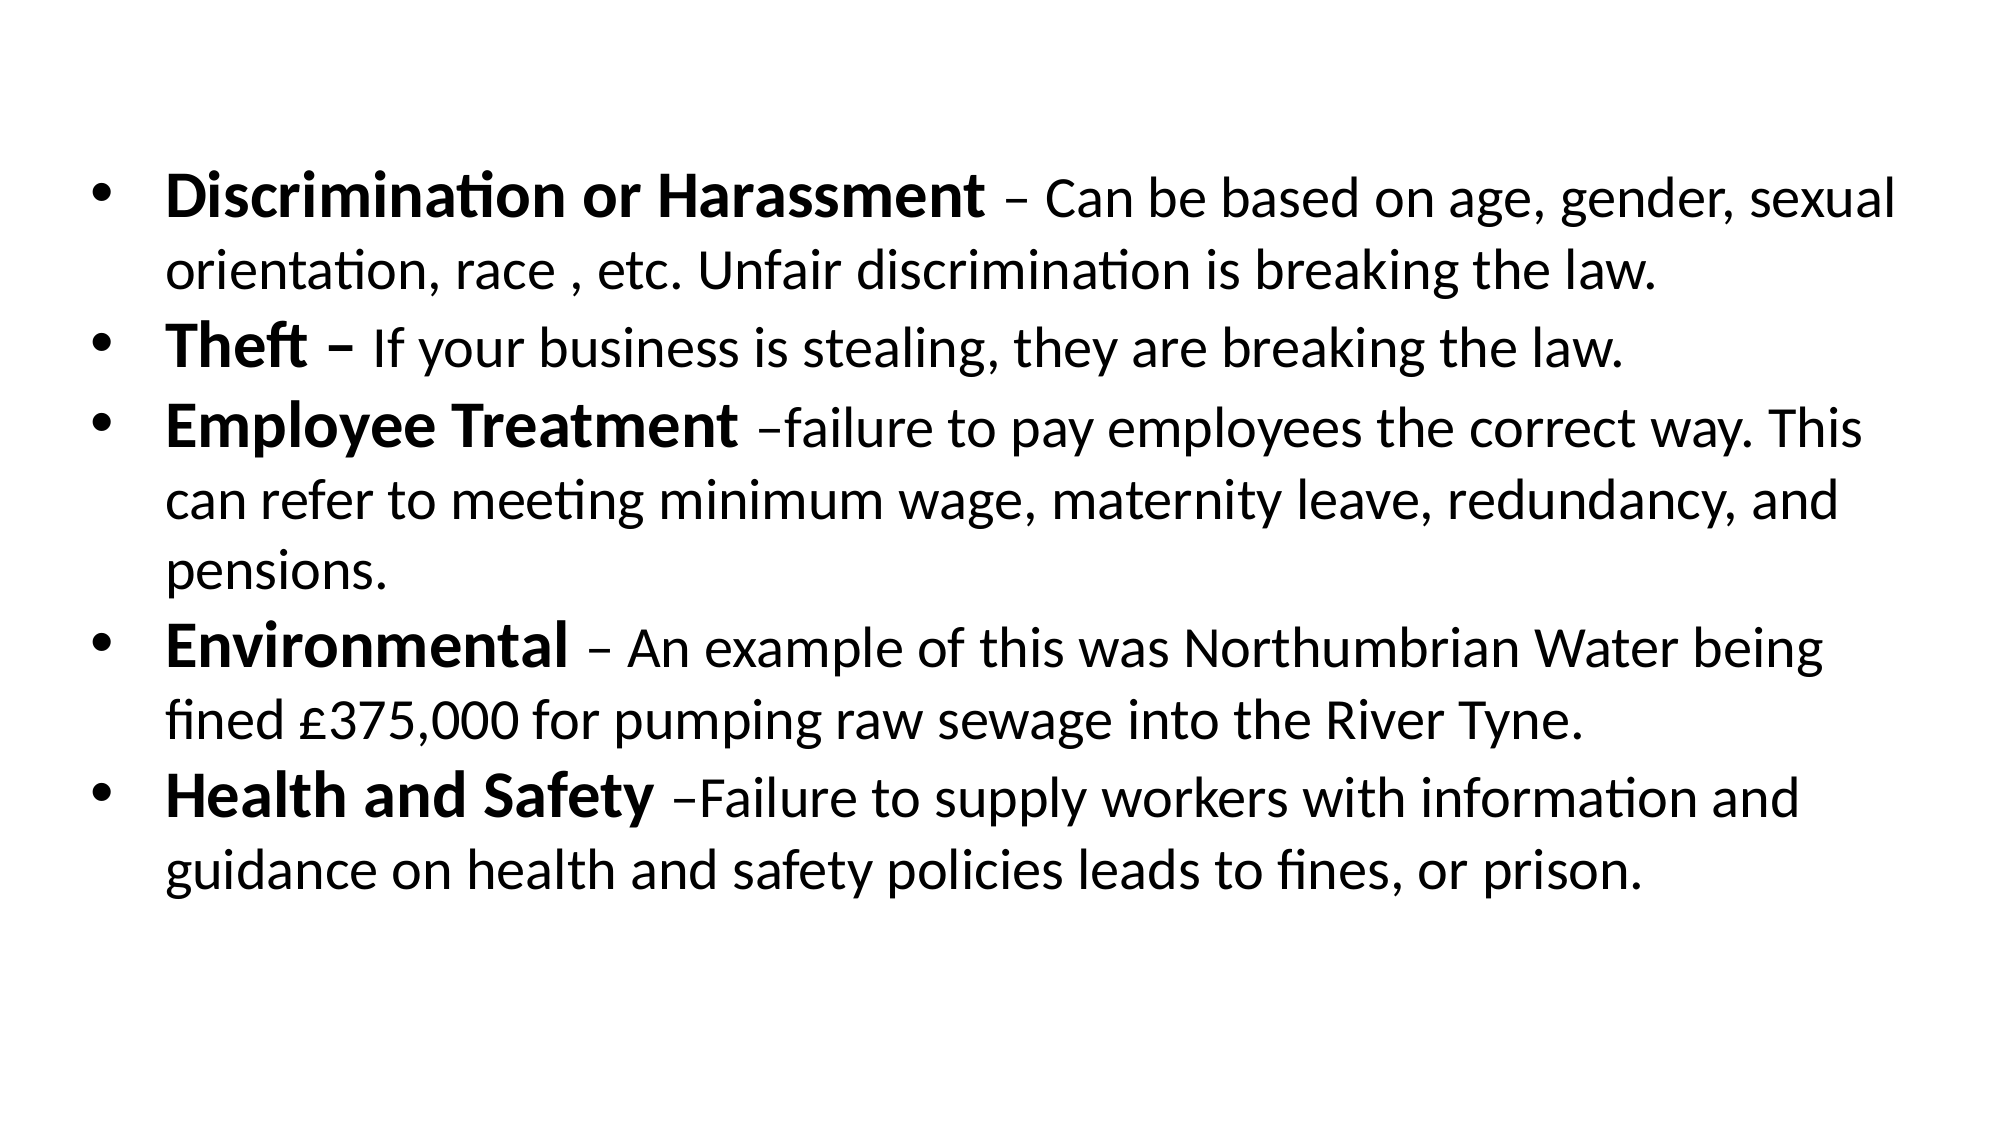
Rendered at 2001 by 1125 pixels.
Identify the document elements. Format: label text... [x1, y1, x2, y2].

text_box Discrimination or Harassment – Can be based on age, gender, sexual orientation, race , etc. Unfair discrimination is breaking the law. Theft – If your business is stealing, they are breaking the law. Employee Treatment –failure to pay employees the correct way. This can refer to meeting minimum wage, maternity leave, redundancy, and pensions. Environmental – An example of this was Northumbrian Water being fined £375,000 for pumping raw sewage into the River Tyne. Health and Safety –Failure to supply workers with information and guidance on health and safety policies leads to fines, or prison. [75, 143, 1938, 909]
